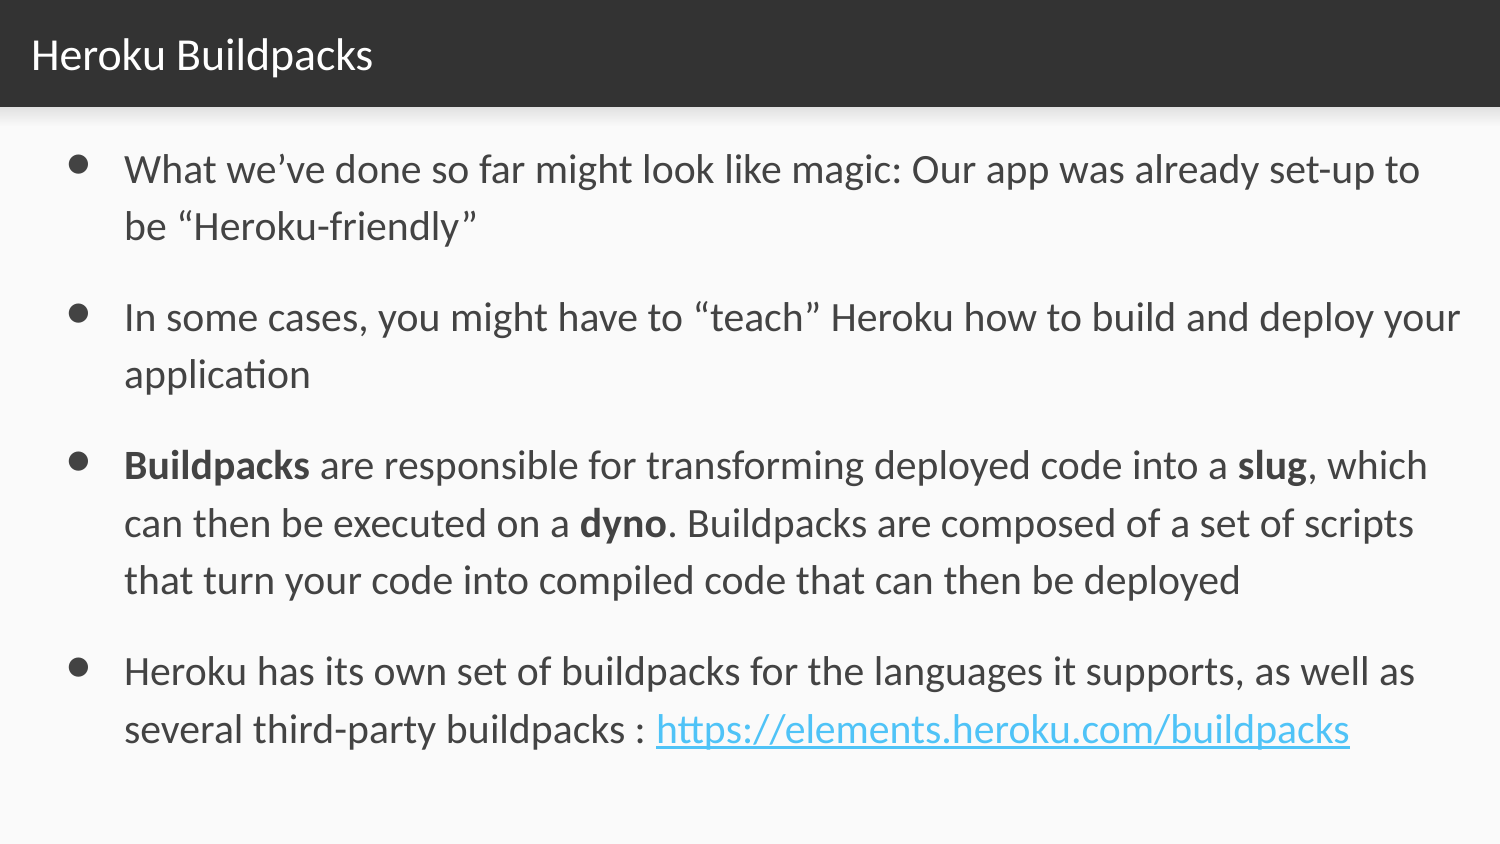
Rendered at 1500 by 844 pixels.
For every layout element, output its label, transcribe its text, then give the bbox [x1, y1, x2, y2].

title Heroku Buildpacks [16, 2, 1464, 102]
list What we’ve done so far might look like magic: Our app was already set-up to be “Heroku-friendly” In some cases, you might have to “teach” Heroku how to build and deploy your application Buildpacks are responsible for transforming deployed code into a slug, which can then be executed on a dyno. Buildpacks are composed of a set of scripts that turn your code into compiled code that can then be deployed Heroku has its own set of buildpacks for the languages it supports, as well as several third-party buildpacks : https://elements.heroku.com/buildpacks [34, 118, 1483, 806]
